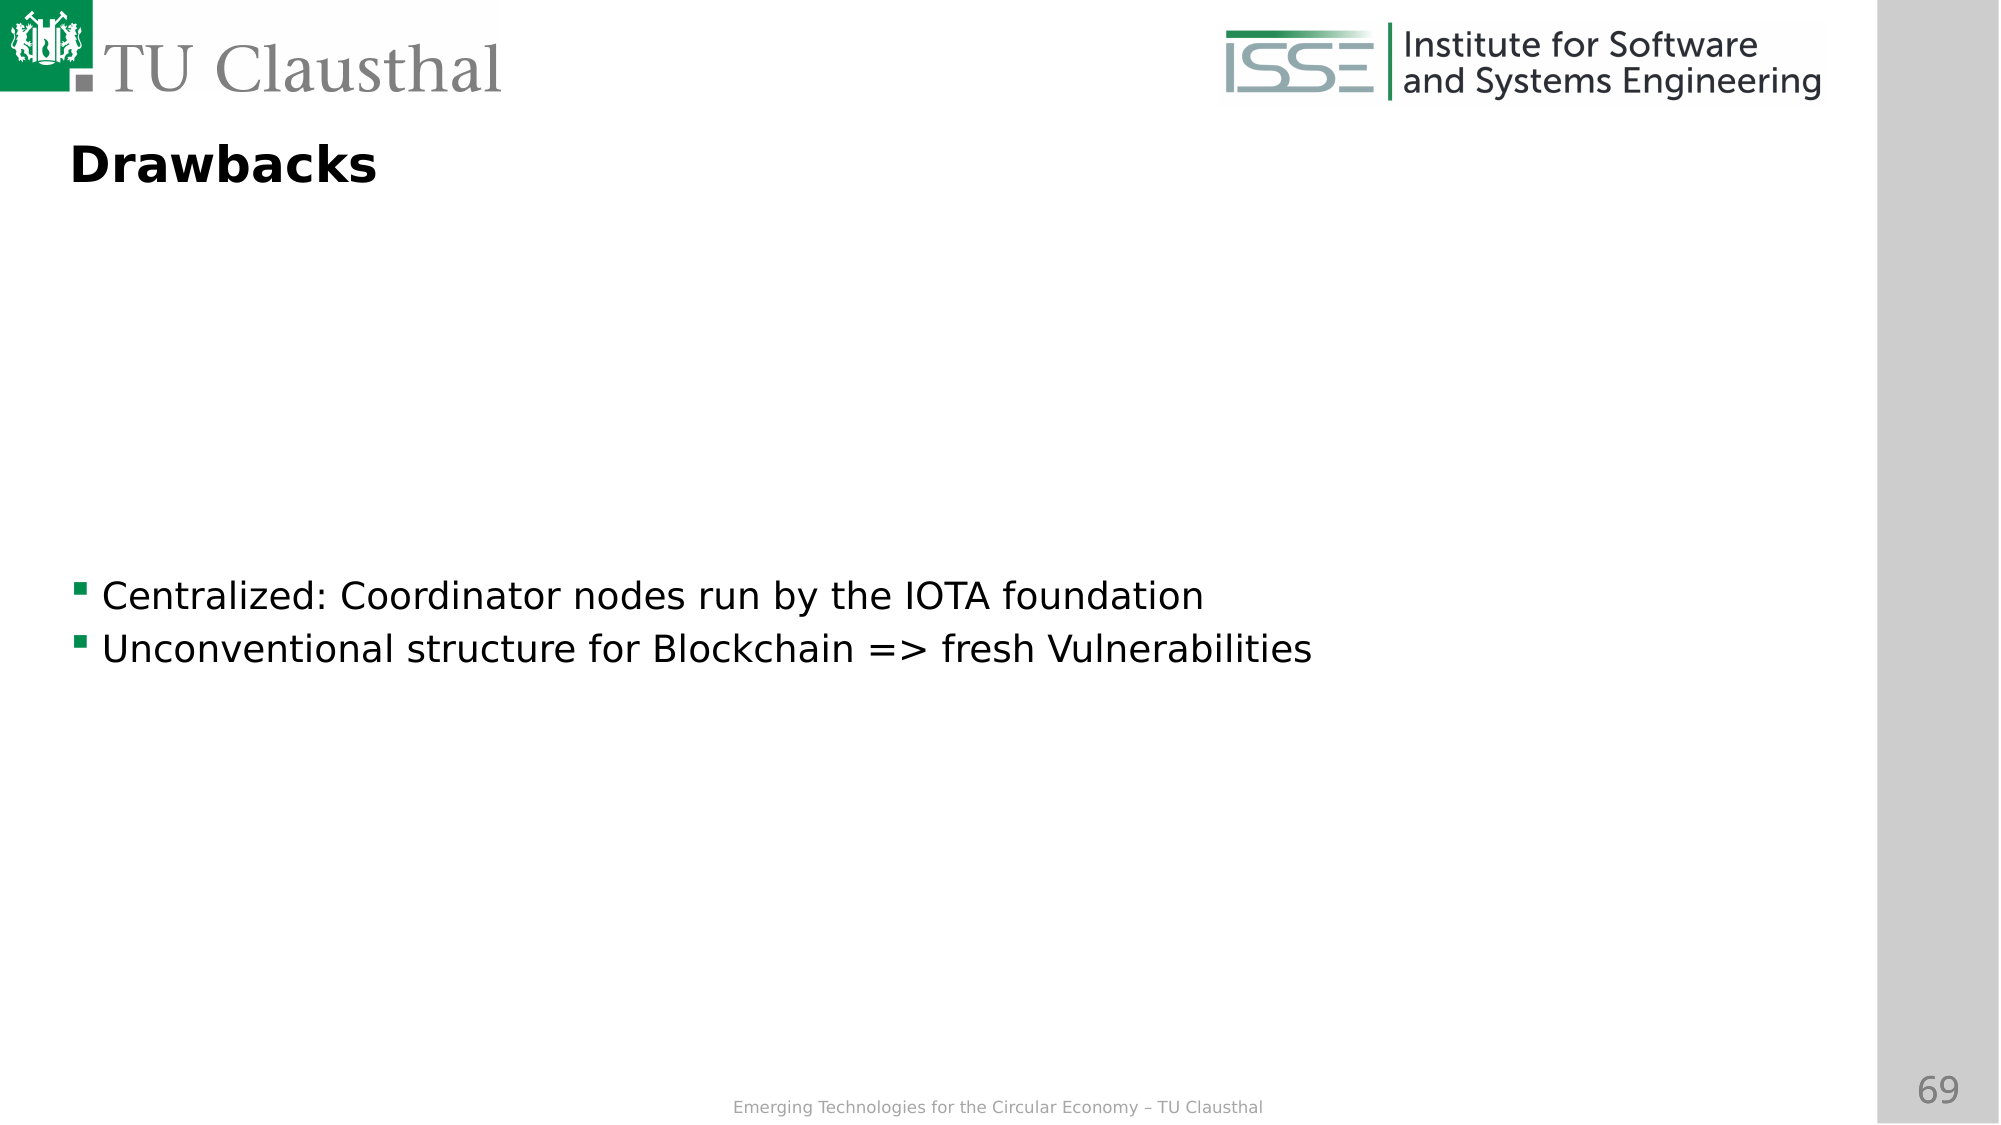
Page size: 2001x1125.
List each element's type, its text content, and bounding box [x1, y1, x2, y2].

text_box Centralized: Coordinator nodes run by the IOTA foundation Unconventional structure for Blockchain => fresh Vulnerabilities [55, 208, 1818, 1034]
picture [0, 0, 501, 92]
text_box Drawbacks [55, 125, 1818, 207]
picture [1218, 22, 1826, 107]
